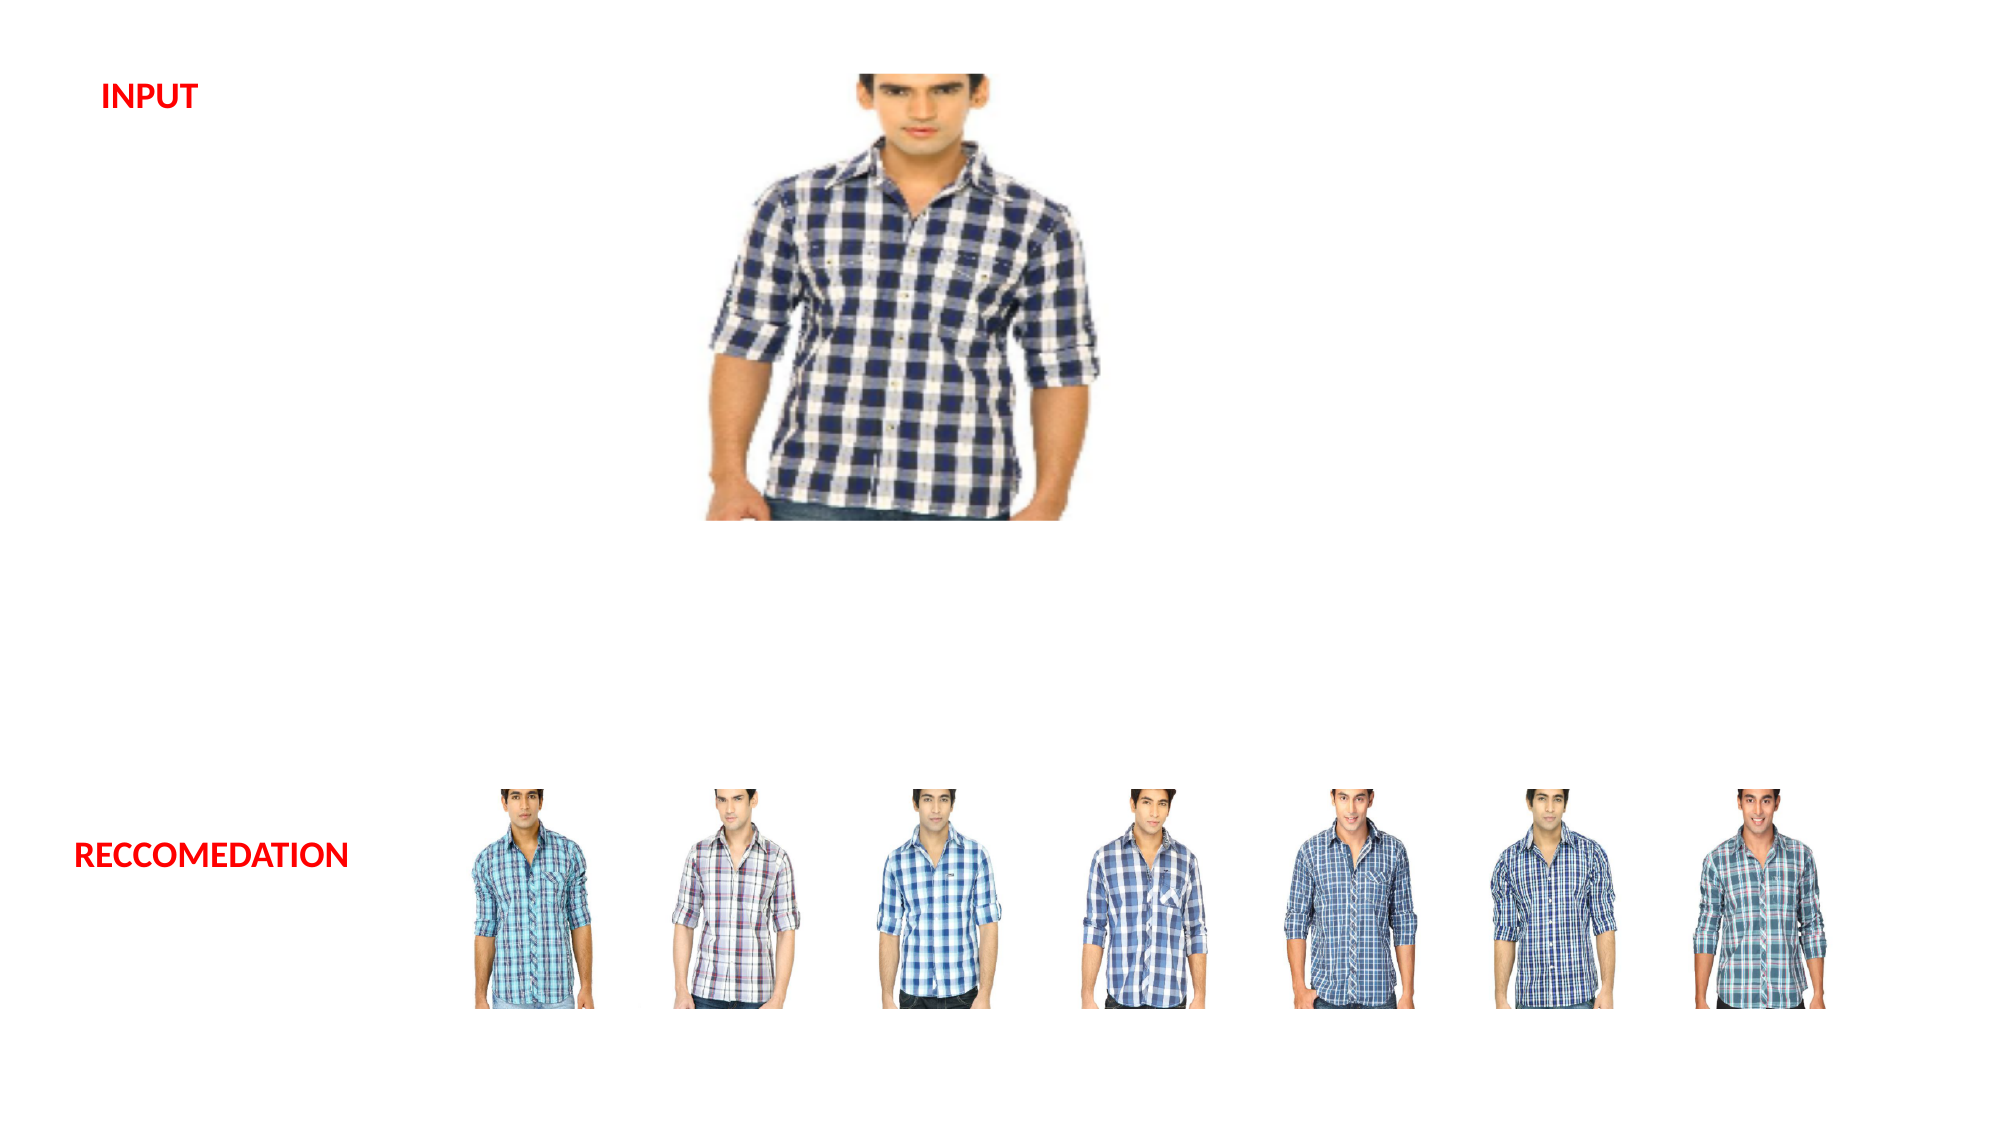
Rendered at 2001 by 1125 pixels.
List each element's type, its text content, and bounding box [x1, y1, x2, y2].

text_box INPUT [34, 63, 274, 124]
picture [592, 63, 1201, 534]
picture [421, 781, 1865, 1017]
text_box RECCOMEDATION [18, 822, 421, 883]
